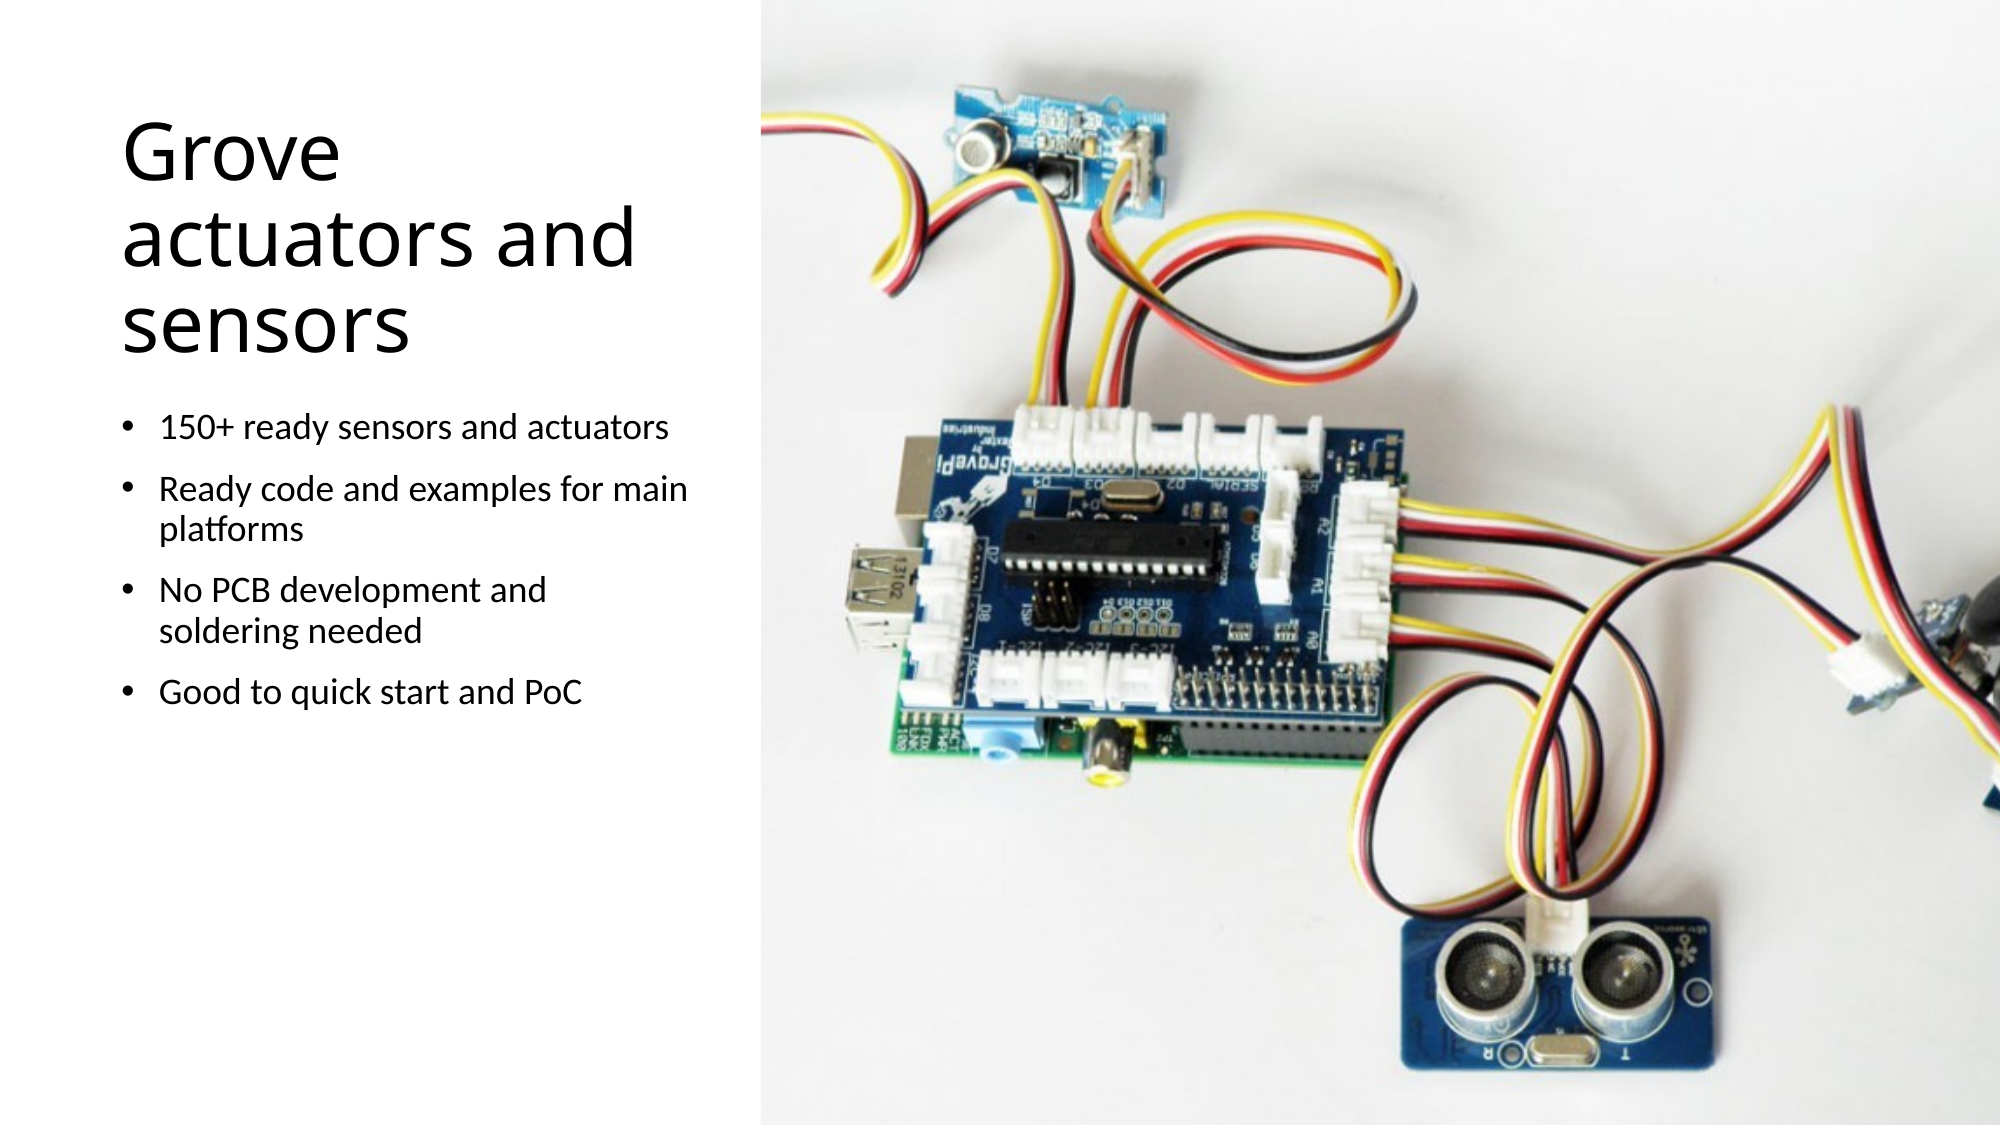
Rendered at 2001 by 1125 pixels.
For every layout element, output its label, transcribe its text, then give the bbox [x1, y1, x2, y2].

title Grove actuators and sensors [106, 103, 706, 379]
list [760, 0, 2000, 1125]
list 150+ ready sensors and actuators Ready code and examples for main platforms No PCB development and soldering needed Good to quick start and PoC [106, 399, 706, 1021]
